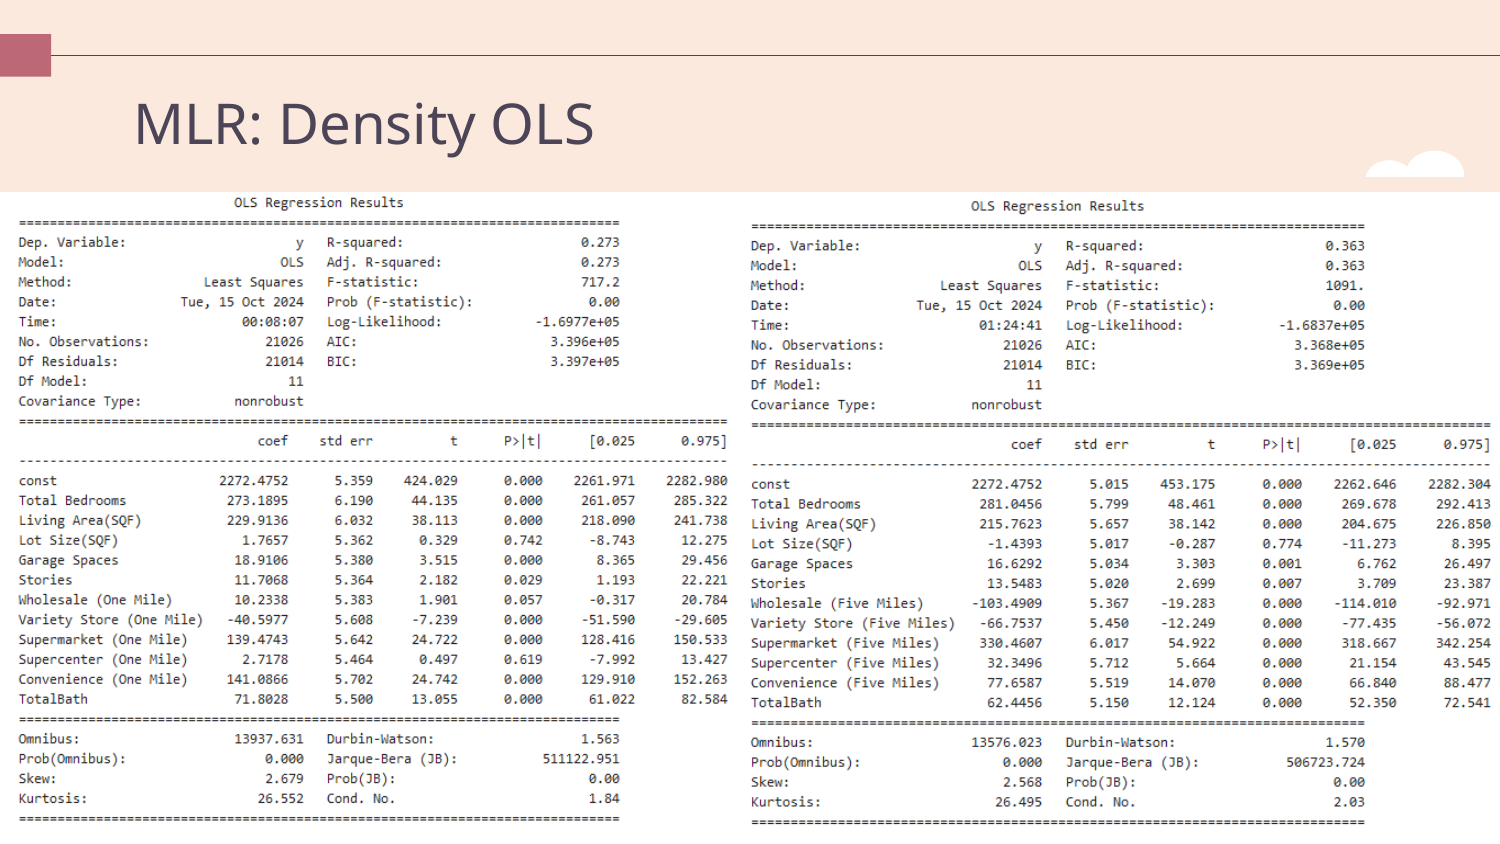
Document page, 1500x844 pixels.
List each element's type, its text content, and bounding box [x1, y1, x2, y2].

title MLR: Density OLS [118, 72, 1382, 167]
picture [0, 192, 1500, 844]
